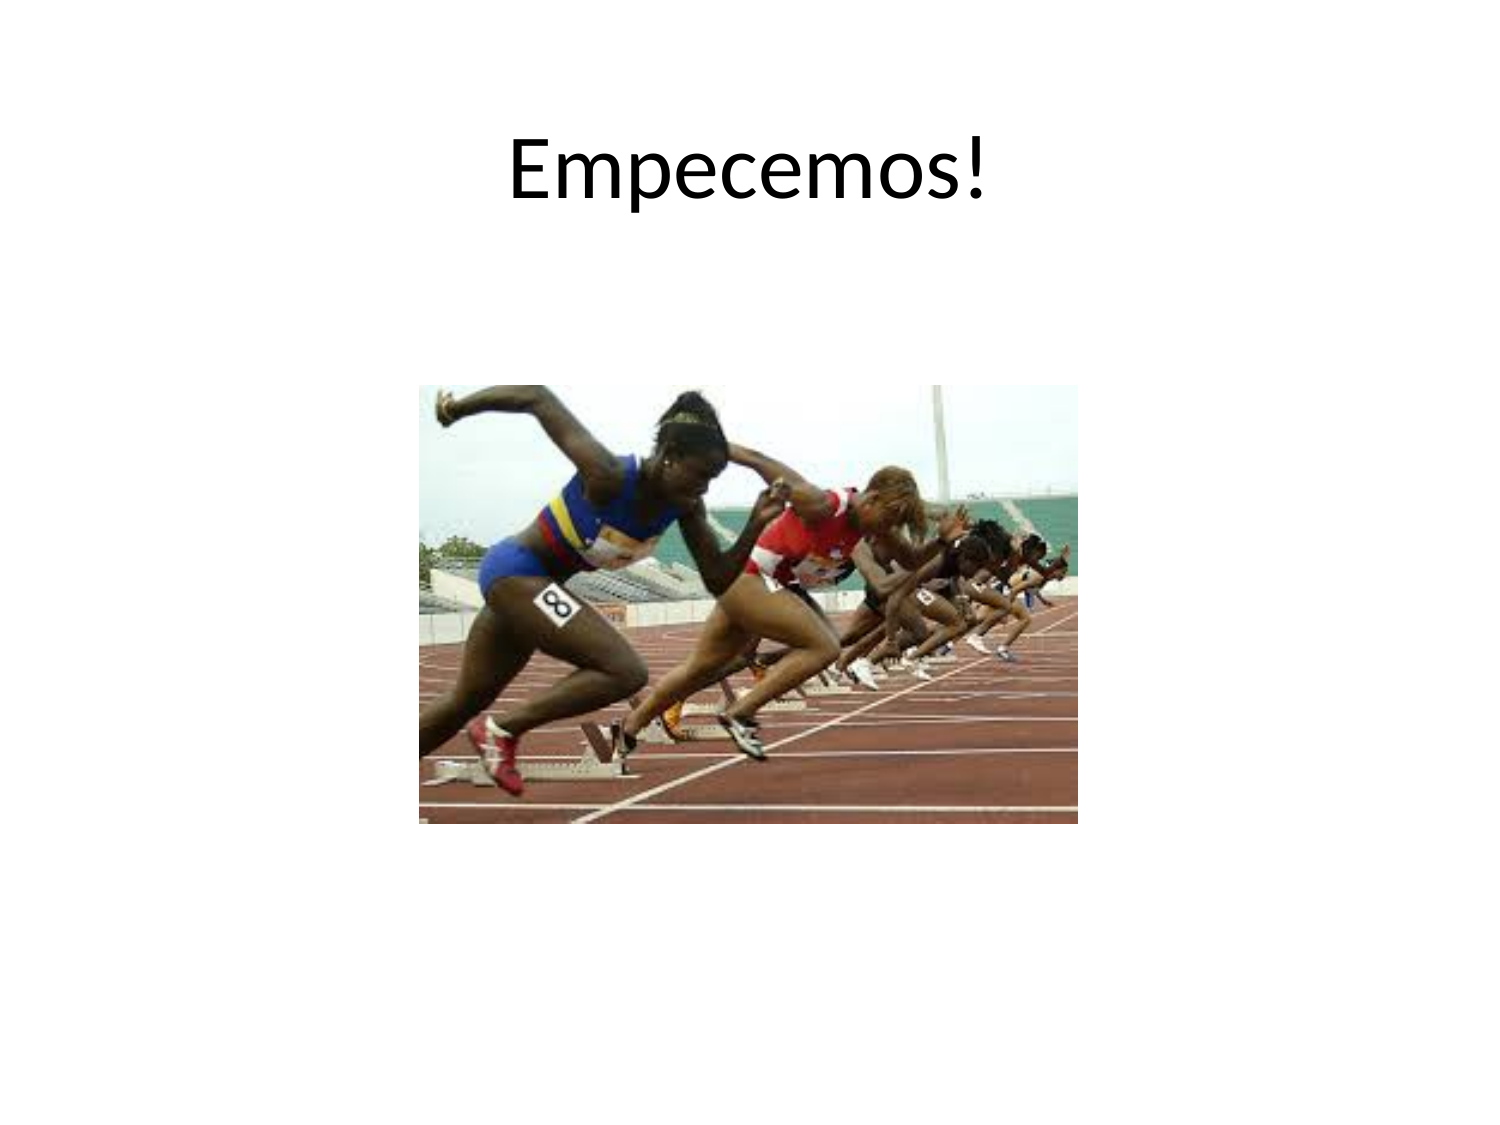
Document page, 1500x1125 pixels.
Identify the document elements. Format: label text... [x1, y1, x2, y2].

picture [419, 385, 1078, 824]
title Empecemos! [103, 59, 1397, 278]
